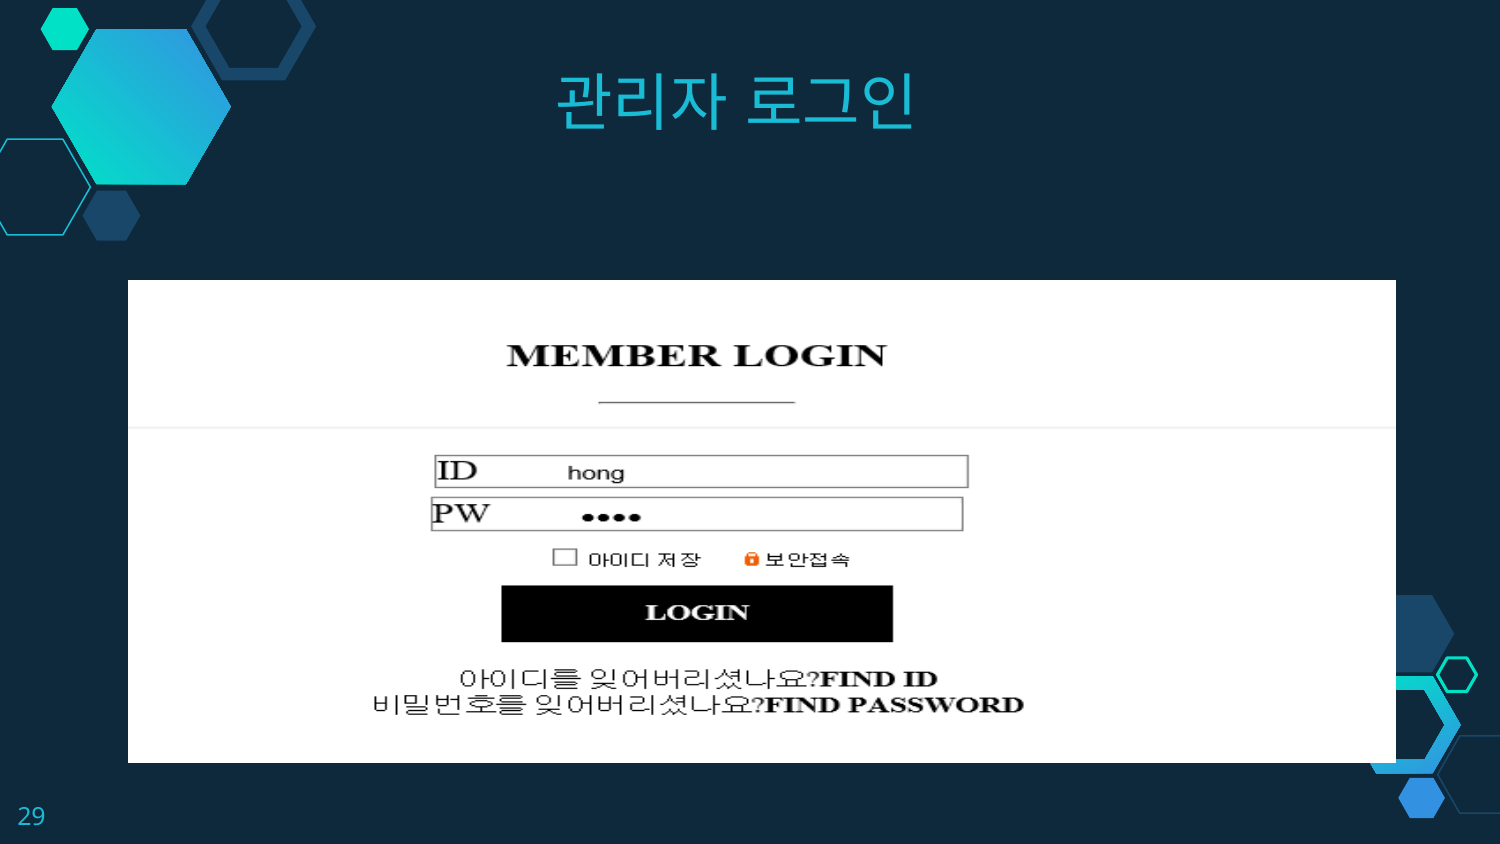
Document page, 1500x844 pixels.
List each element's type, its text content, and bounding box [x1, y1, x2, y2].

slide_number 29 [2, 785, 93, 844]
title 관리자 로그인 [540, 47, 1156, 154]
picture [128, 280, 1396, 763]
